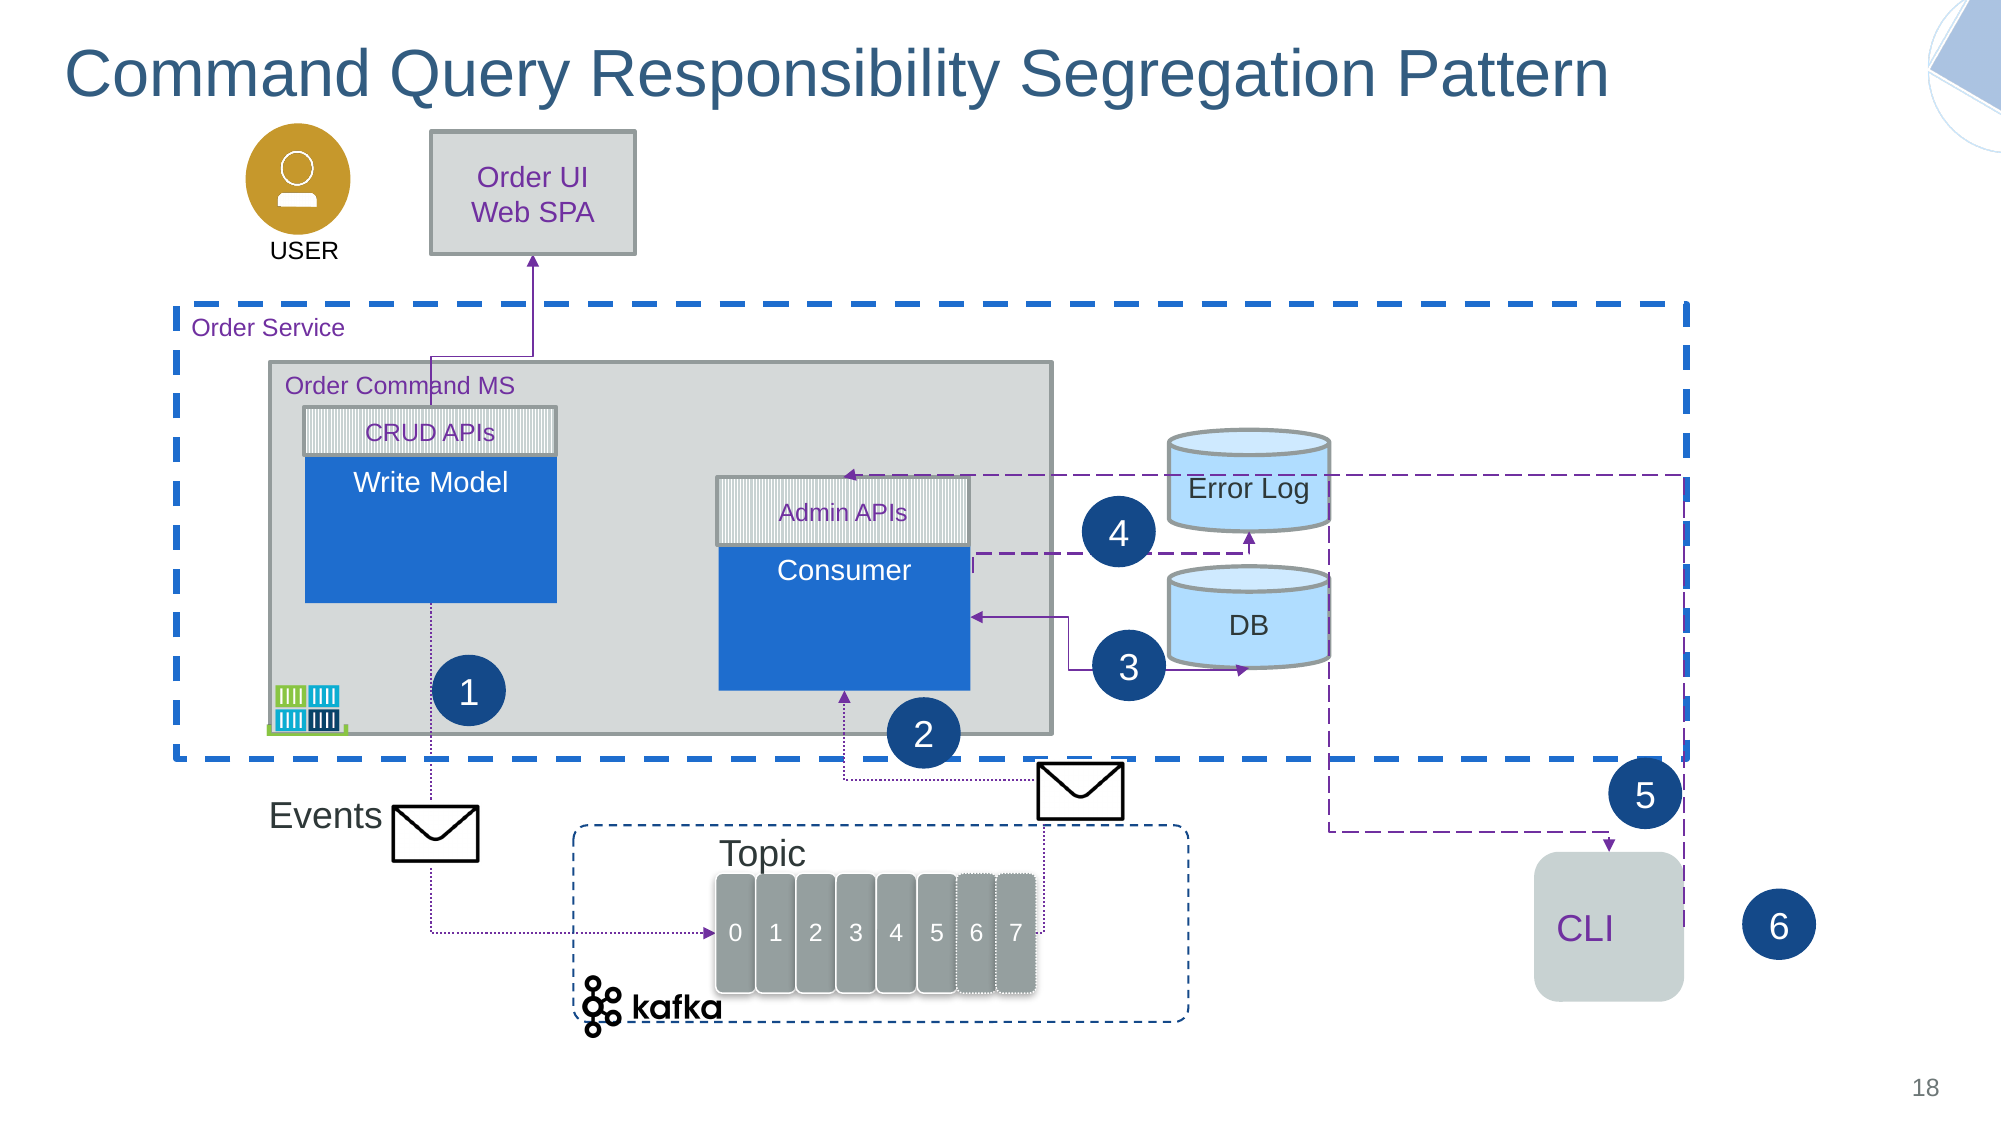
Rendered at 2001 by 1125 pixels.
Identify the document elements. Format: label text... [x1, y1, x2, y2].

text_box 6 [1740, 886, 1819, 963]
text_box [842, 476, 1685, 927]
slide_number 18 [1867, 1056, 1955, 1117]
text_box Order UI Web SPA [429, 129, 637, 256]
picture [233, 680, 381, 736]
picture [390, 802, 482, 867]
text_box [245, 122, 351, 266]
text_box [408, 625, 739, 911]
title Command Query Responsibility Segregation Pattern [64, 9, 1850, 111]
picture [572, 964, 731, 1049]
text_box Events [253, 783, 398, 844]
text_box Order Service [174, 302, 1689, 761]
text_box Topic [744, 821, 822, 882]
text_box CLI [1532, 931, 1687, 1004]
text_box Consumer [716, 547, 837, 693]
text_box CRUD APIs [302, 405, 558, 457]
text_box [573, 825, 1189, 1022]
text_box Admin APIs [715, 475, 843, 547]
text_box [380, 304, 584, 407]
text_box Order [1924, 0, 2001, 154]
text_box Error Log [1166, 427, 1332, 475]
